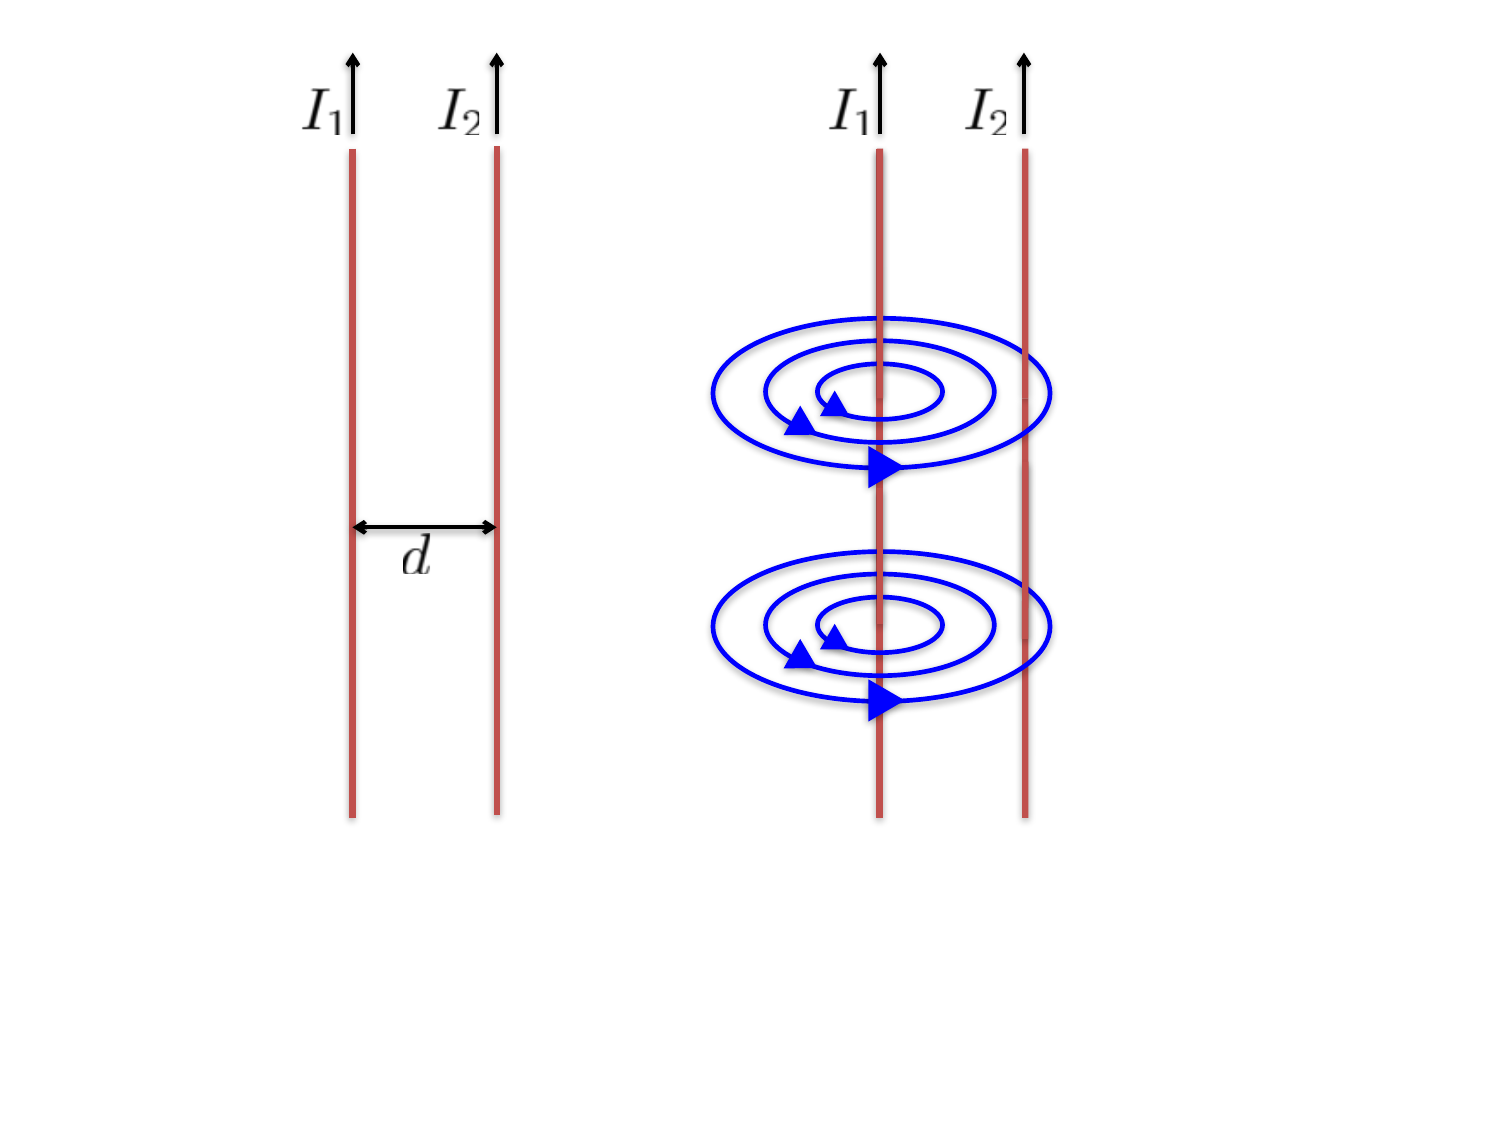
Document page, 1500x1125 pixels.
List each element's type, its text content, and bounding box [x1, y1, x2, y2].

text_box [1029, 360, 1051, 431]
text_box [865, 676, 875, 725]
text_box [817, 387, 853, 420]
text_box . [807, 624, 855, 664]
text_box [764, 340, 875, 443]
text_box [884, 573, 996, 677]
picture [301, 88, 344, 135]
text_box [817, 620, 853, 653]
text_box [780, 402, 820, 439]
text_box [884, 684, 908, 717]
text_box [712, 550, 872, 702]
text_box [1029, 593, 1051, 664]
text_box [809, 392, 855, 437]
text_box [883, 624, 997, 685]
picture [828, 87, 871, 135]
text_box [780, 635, 820, 672]
text_box [884, 340, 996, 444]
text_box [712, 317, 872, 469]
text_box [865, 443, 875, 491]
picture [437, 88, 480, 135]
text_box [764, 573, 875, 676]
picture [402, 533, 431, 574]
text_box [888, 317, 1020, 468]
picture [964, 87, 1007, 135]
text_box [884, 451, 908, 483]
text_box [888, 550, 1020, 701]
